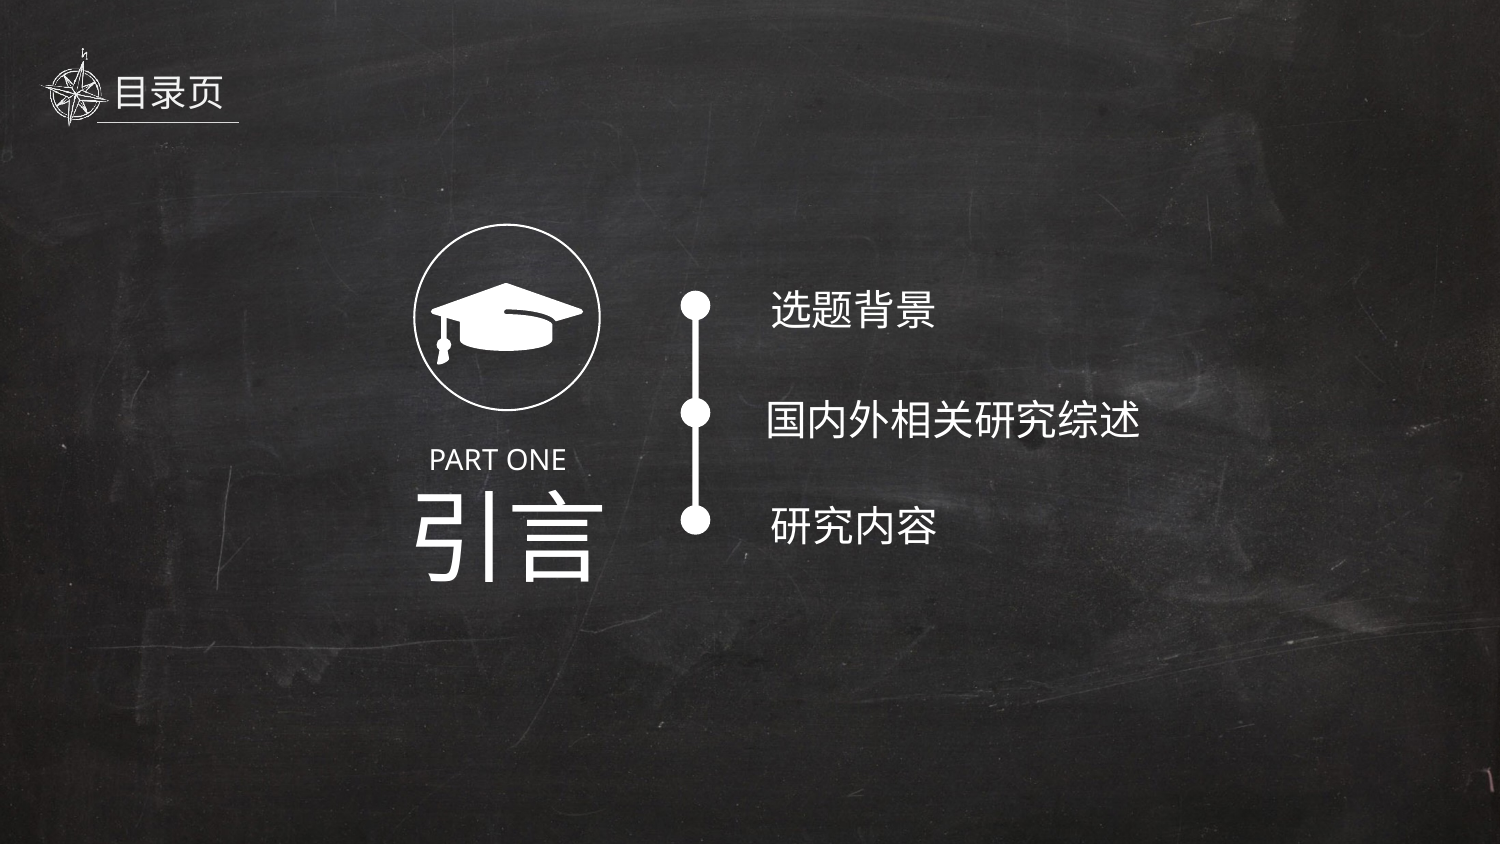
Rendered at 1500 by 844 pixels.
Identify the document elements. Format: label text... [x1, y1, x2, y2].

text_box 选题背景 [755, 276, 952, 341]
text_box 国内外相关研究综述 [750, 386, 1156, 452]
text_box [680, 290, 711, 535]
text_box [387, 434, 628, 603]
picture [0, 0, 1500, 844]
text_box 研究内容 [756, 491, 953, 557]
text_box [414, 224, 600, 411]
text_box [38, 48, 263, 127]
